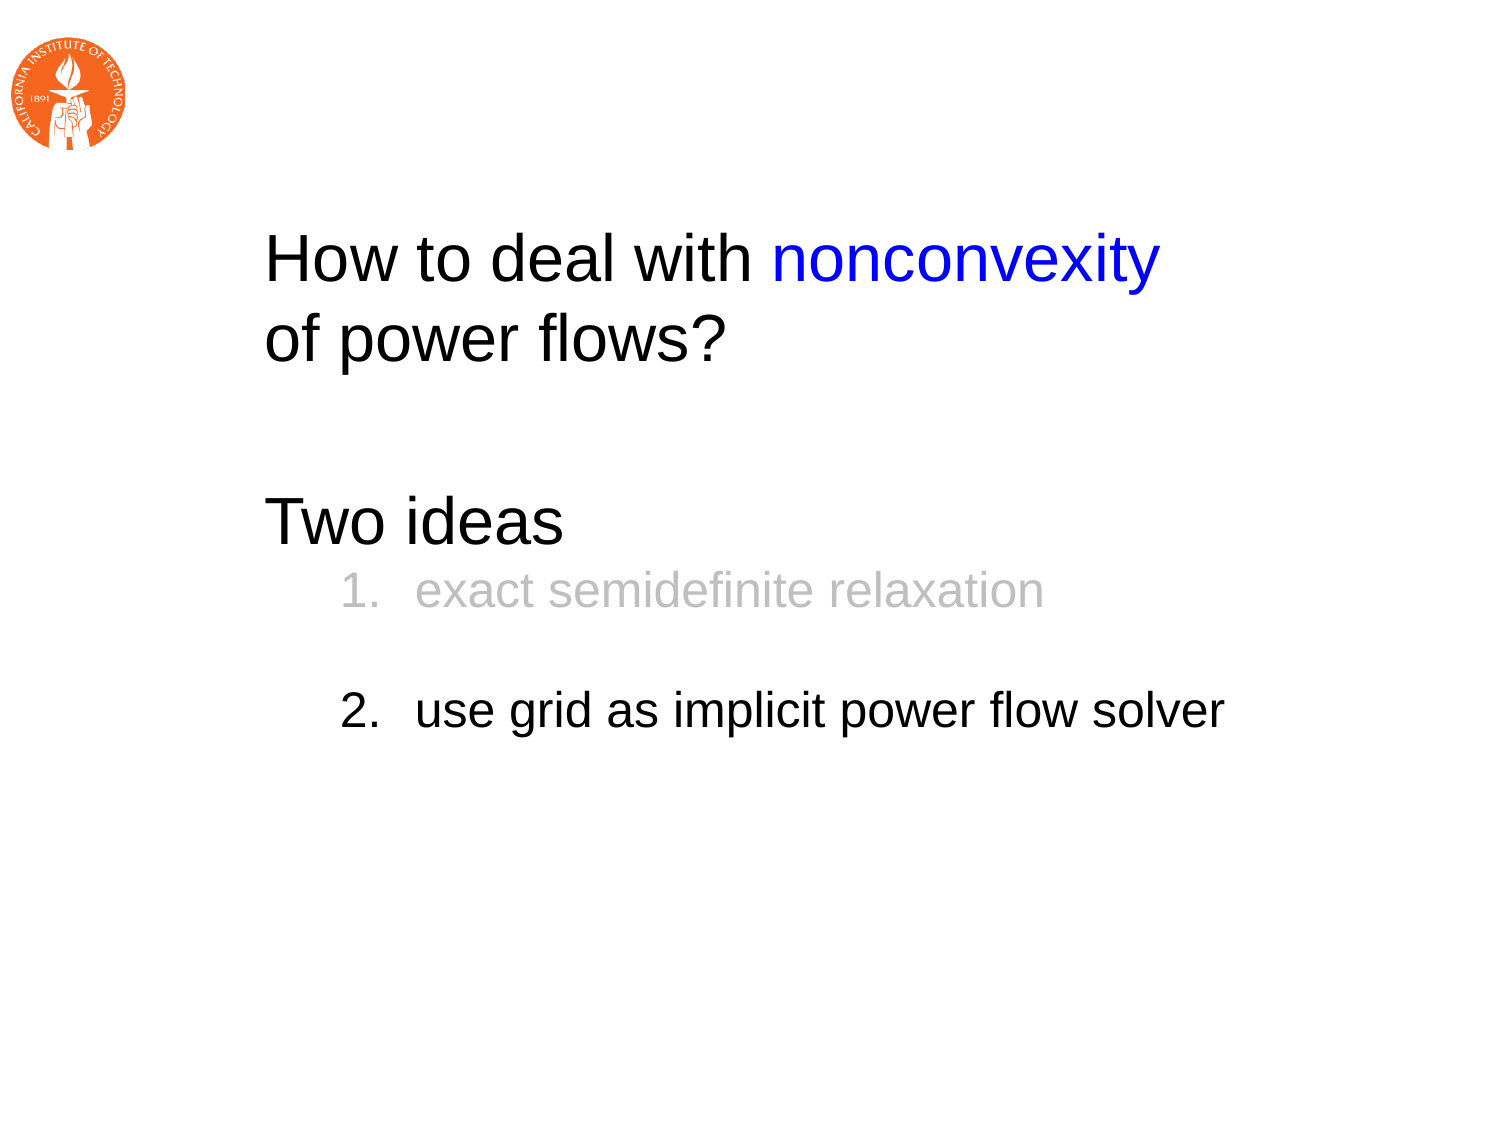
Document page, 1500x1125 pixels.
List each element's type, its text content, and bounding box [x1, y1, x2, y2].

text_box Two ideas exact semidefinite relaxation use grid as implicit power flow solver [249, 470, 1350, 745]
text_box How to deal with nonconvexity of power flows? [249, 207, 1263, 383]
